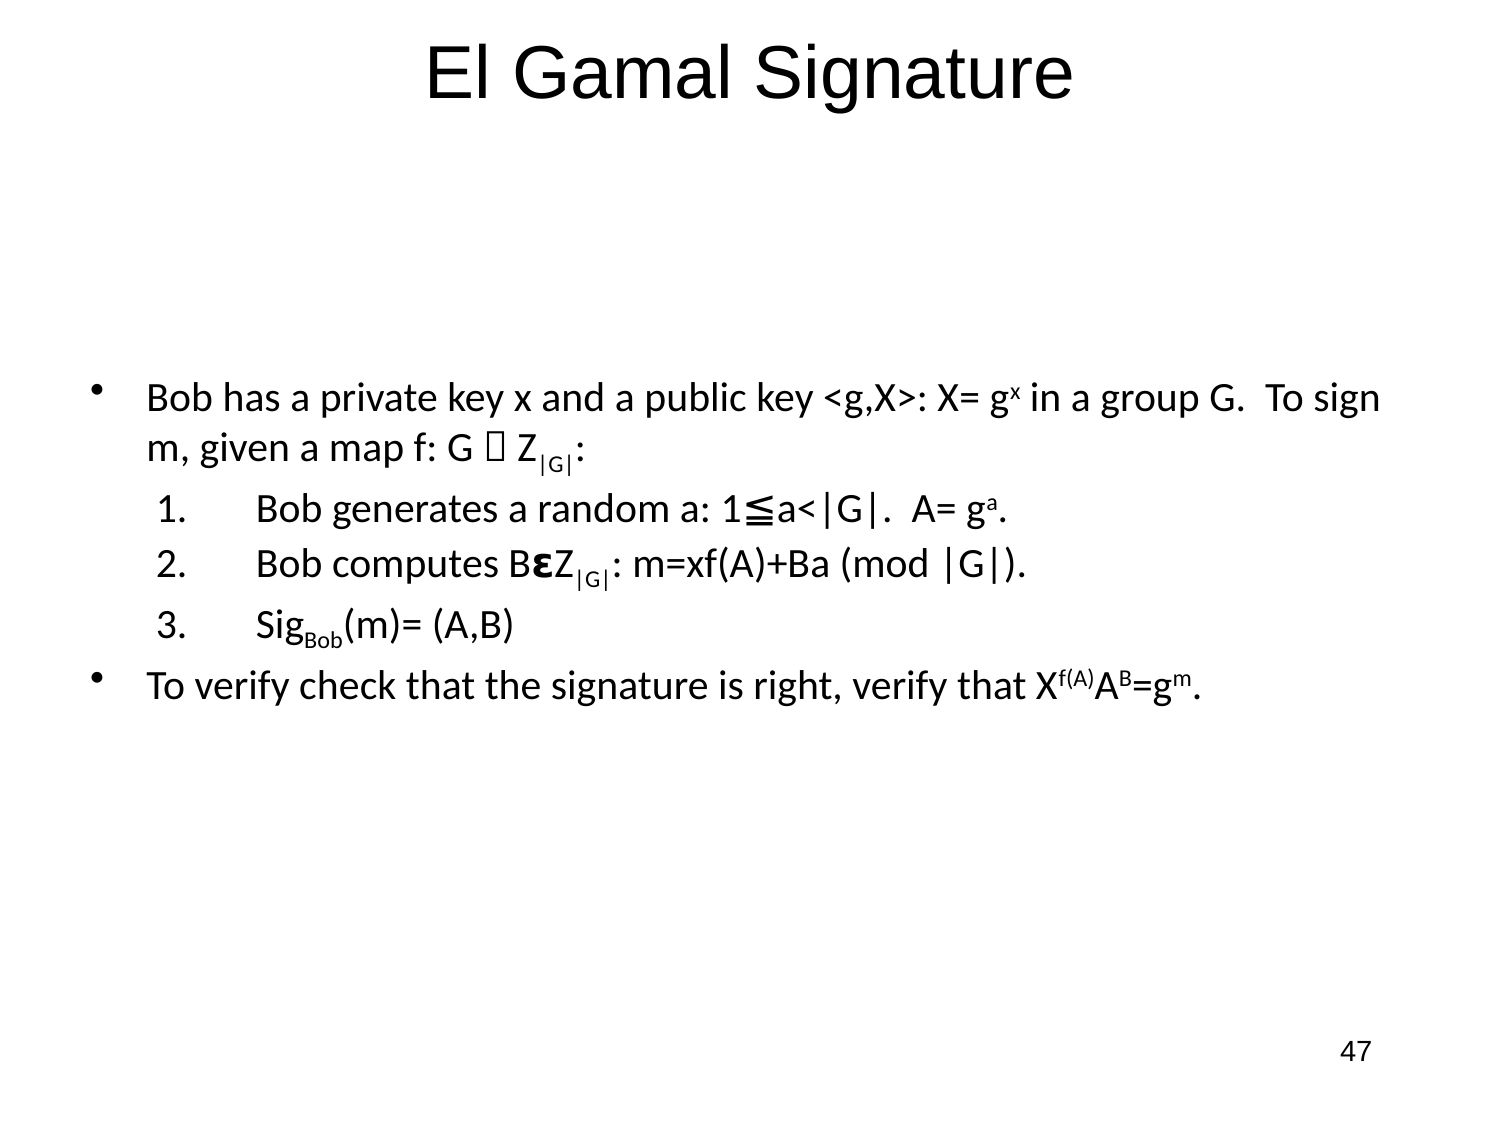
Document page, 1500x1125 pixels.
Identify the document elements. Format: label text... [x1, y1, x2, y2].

slide_number 47 [1074, 1024, 1388, 1101]
list Bob has a private key x and a public key <g,X>: X= gx in a group G. To sign m, given a map f: G  Z|G|: Bob generates a random a: 1≦a<|G|. A= ga. Bob computes B𝝴Z|G|: m=xf(A)+Ba (mod |G|). SigBob(m)= (A,B) To verify check that the signature is right, verify that Xf(A)AB=gm. [74, 362, 1426, 788]
title El Gamal Signature [112, 0, 1388, 138]
